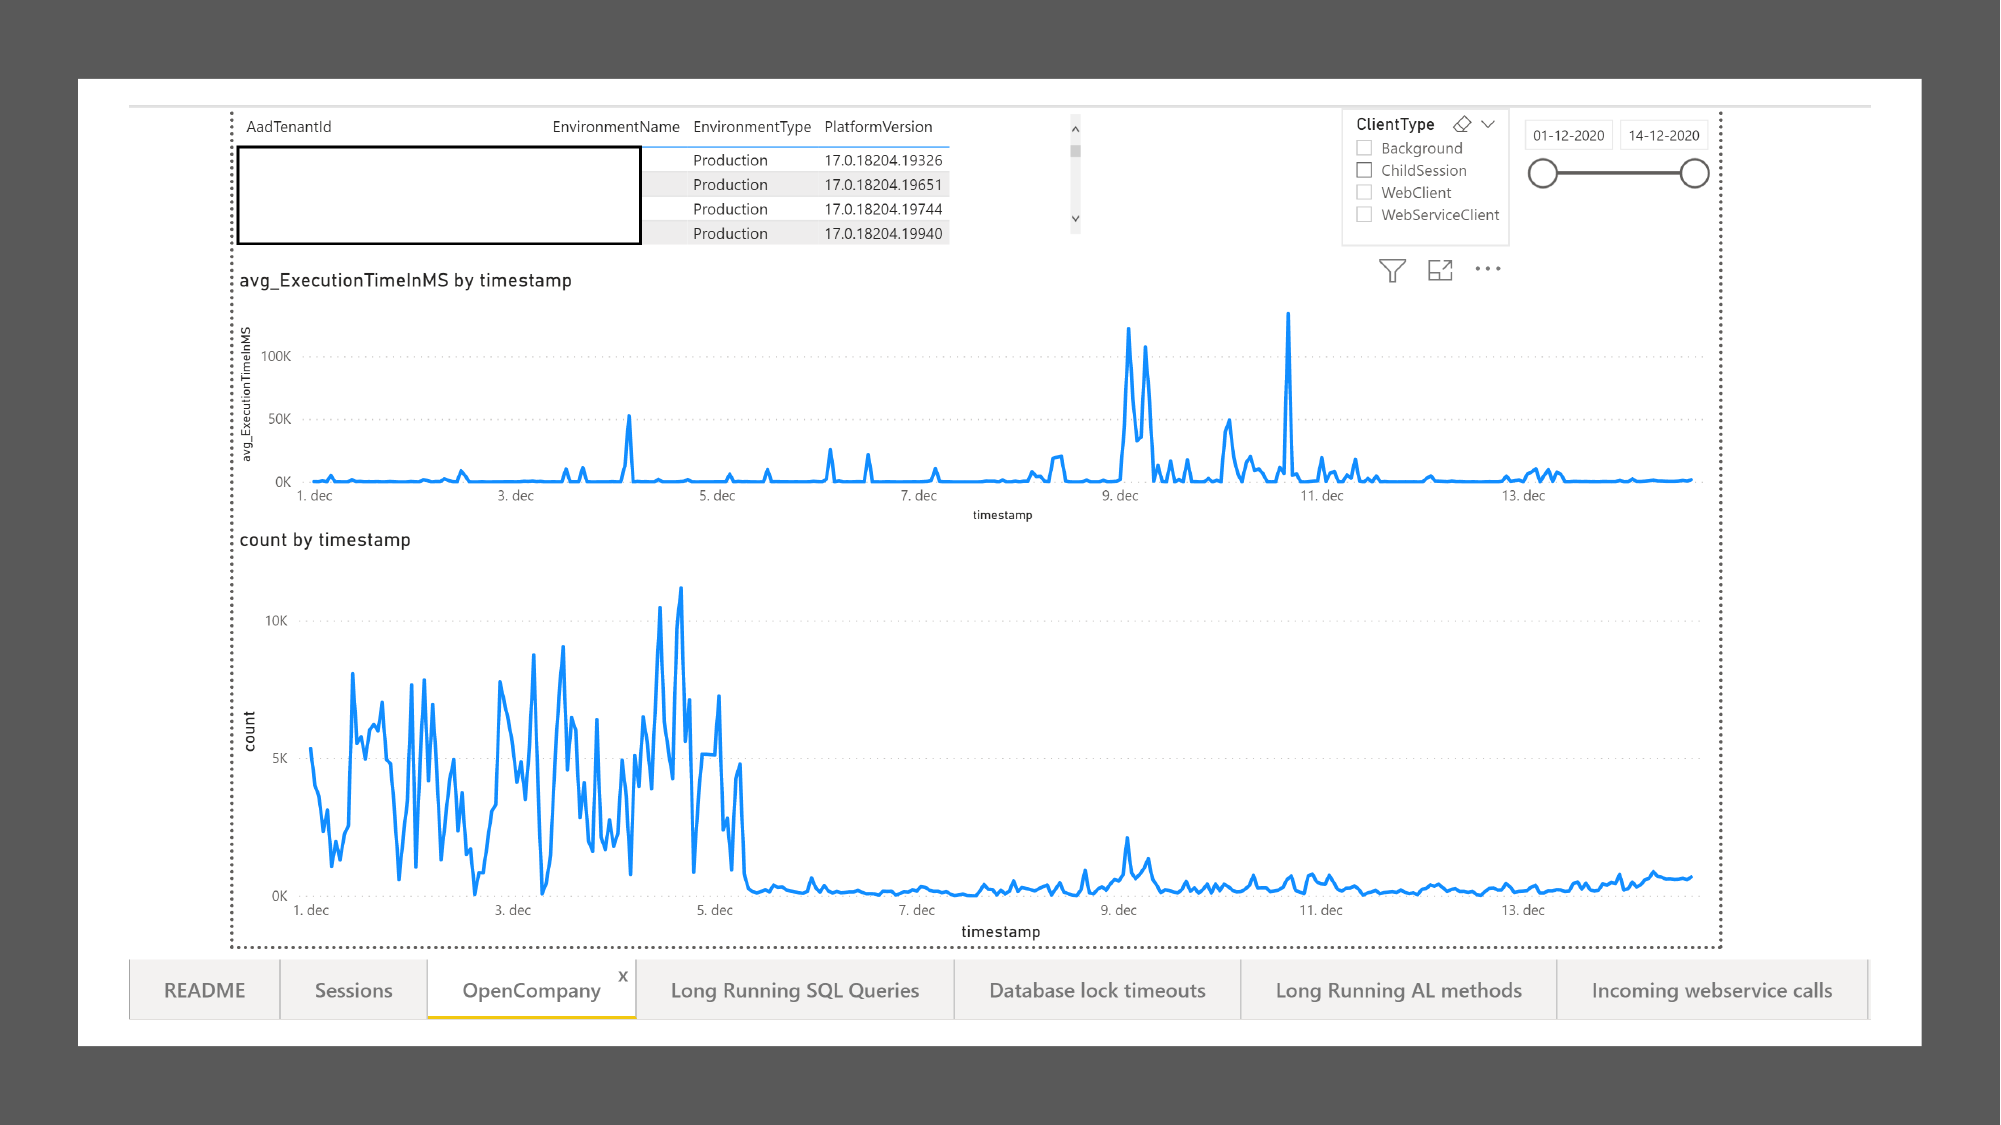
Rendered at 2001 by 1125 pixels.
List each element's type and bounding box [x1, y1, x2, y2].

text_box [0, 0, 2000, 1125]
text_box [76, 77, 1924, 1048]
picture [129, 105, 1871, 1020]
